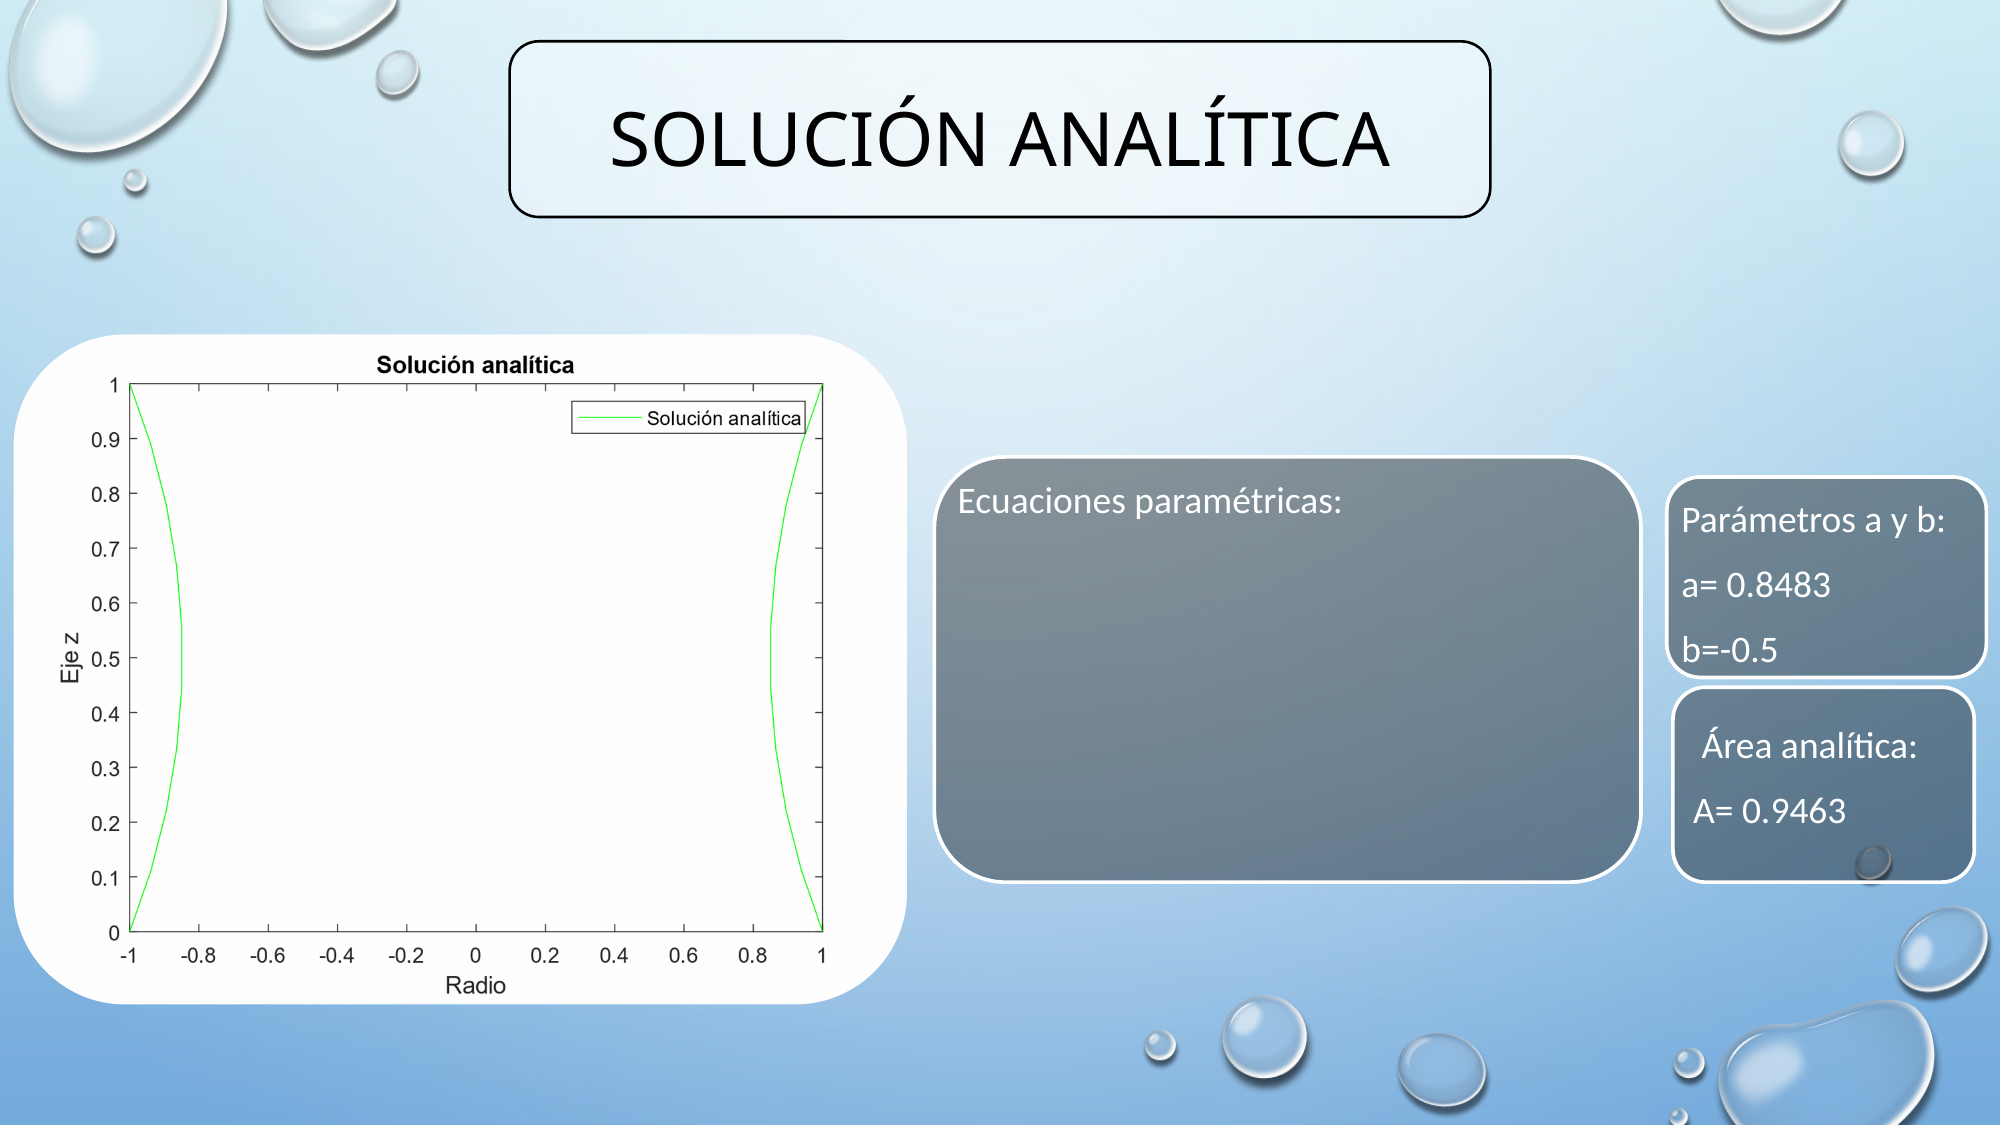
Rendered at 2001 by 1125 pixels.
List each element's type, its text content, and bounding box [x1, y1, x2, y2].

picture [0, 0, 2000, 1125]
title Solución Analítica [149, 10, 1851, 273]
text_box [903, 456, 1642, 883]
text_box Área analítica: A= 0.9463 [1678, 711, 2000, 839]
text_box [1666, 476, 1987, 678]
text_box [1671, 687, 1977, 884]
